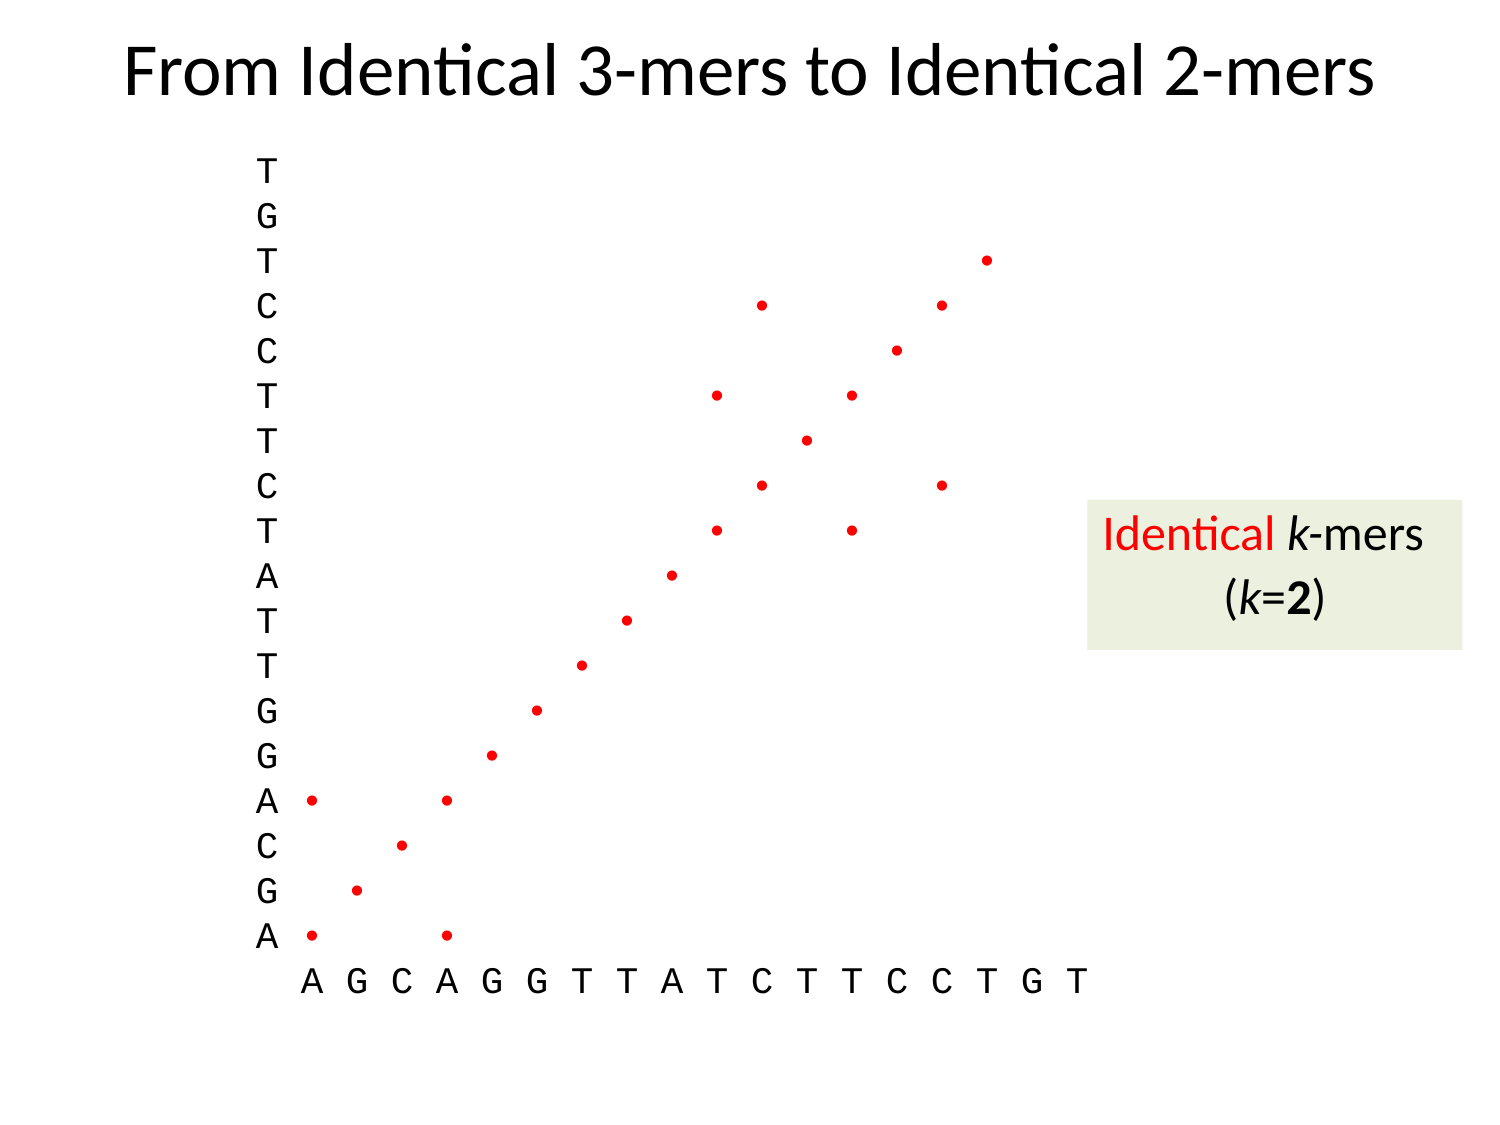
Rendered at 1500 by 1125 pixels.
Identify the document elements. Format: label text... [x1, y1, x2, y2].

text_box T G T • C • • C • T • • T • C • • T • • A • T • T • G • G • A • • C • G • A • • A G C A G G T T A T C T T C C T G T [196, 138, 1309, 1054]
text_box From Identical 3-mers to Identical 2-mers [74, 12, 1425, 138]
text_box Identical k-mers (k=2) [1087, 499, 1463, 650]
